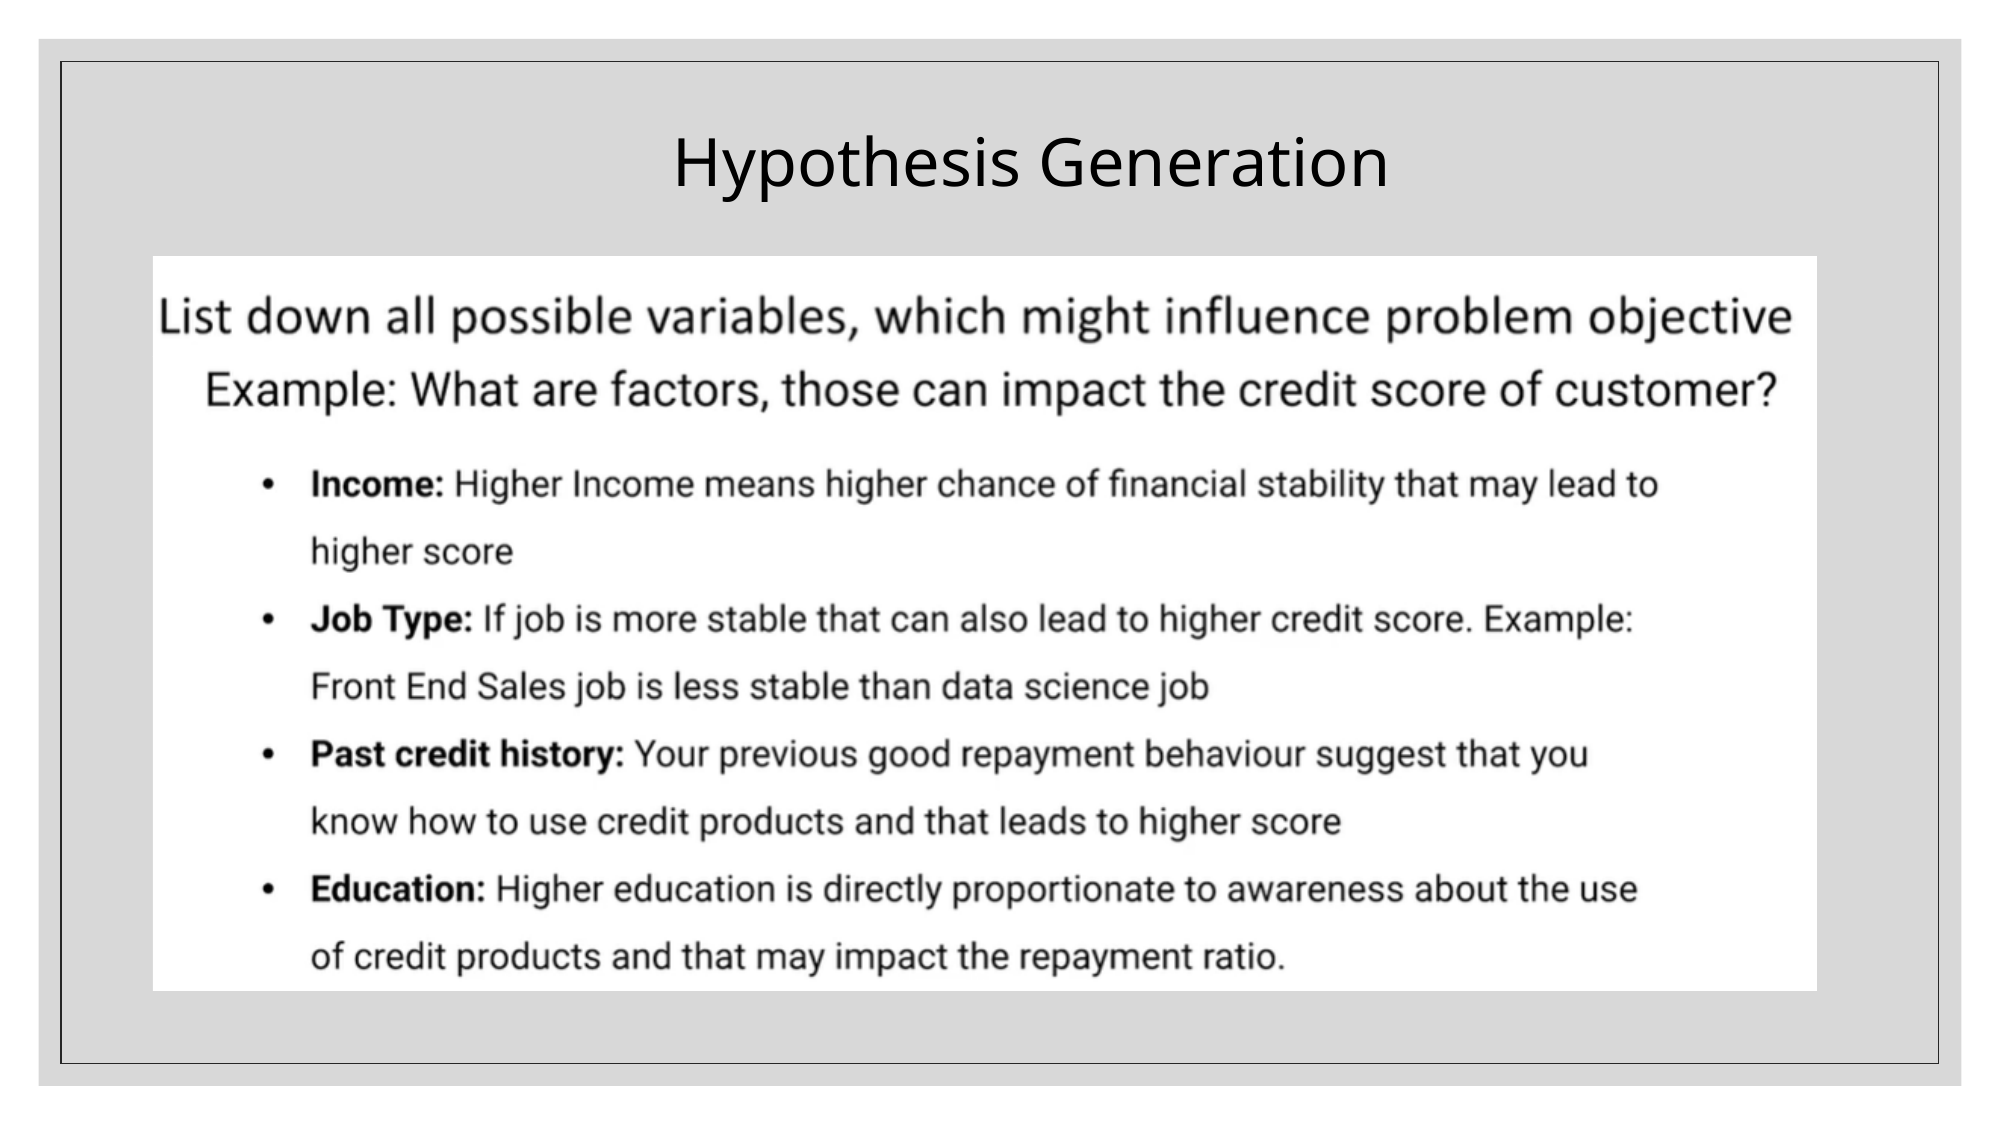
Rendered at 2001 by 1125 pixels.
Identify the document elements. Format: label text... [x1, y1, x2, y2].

text_box Hypothesis Generation [657, 112, 1407, 208]
picture [152, 256, 1817, 991]
